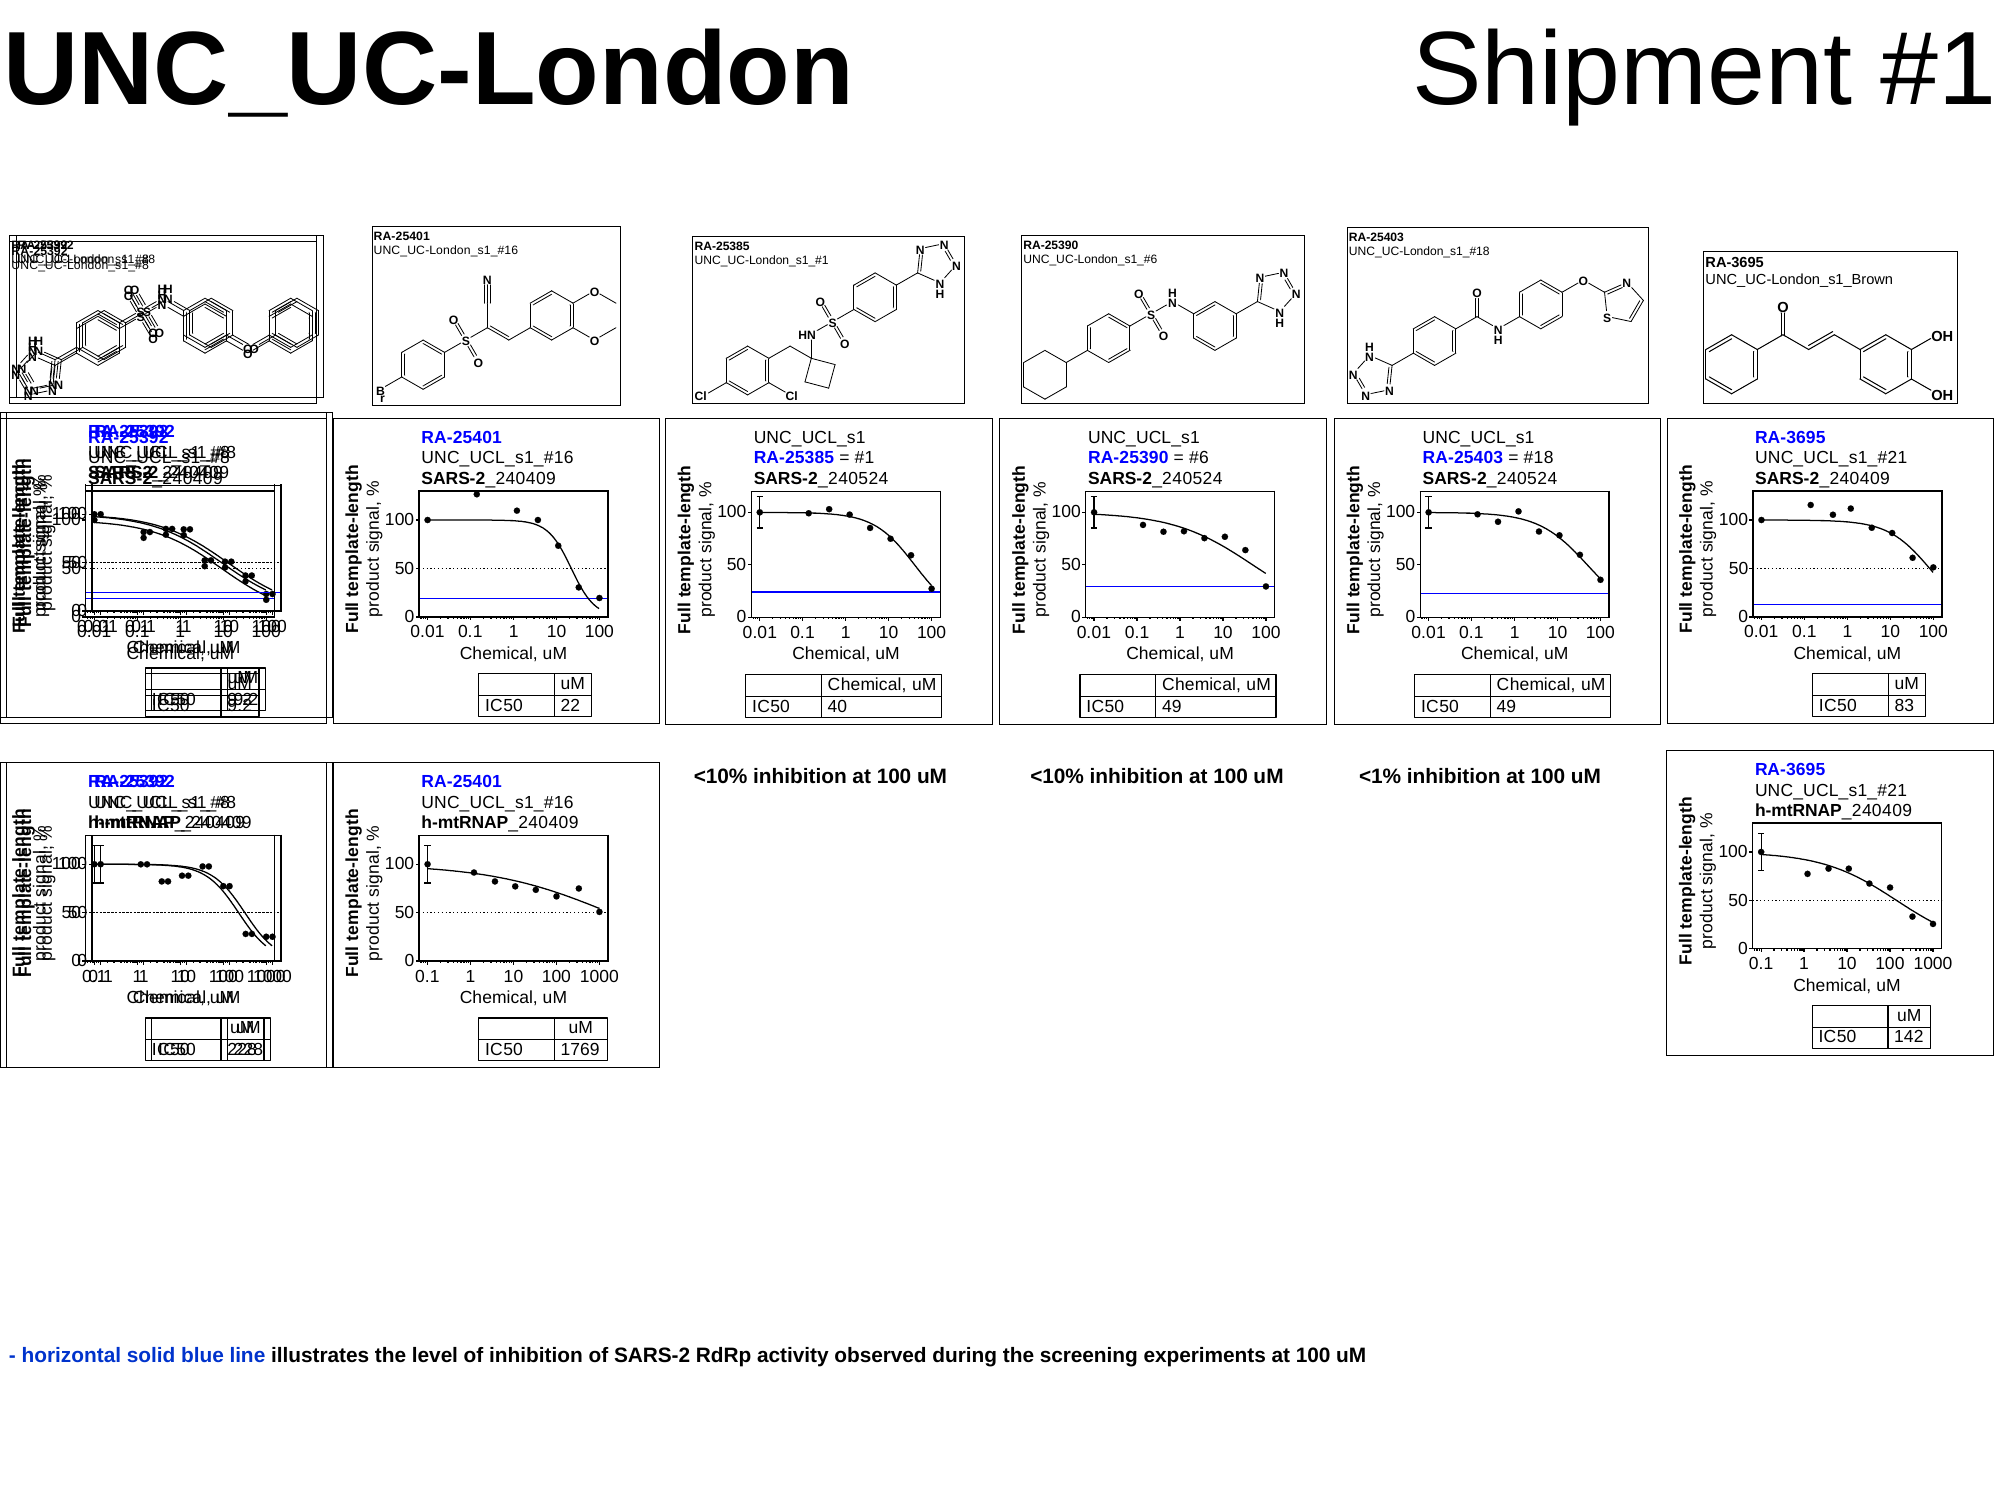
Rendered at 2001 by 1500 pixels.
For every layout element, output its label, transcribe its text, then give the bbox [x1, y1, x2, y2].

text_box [15, 235, 324, 399]
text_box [692, 236, 966, 404]
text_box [9, 235, 14, 399]
text_box <10% inhibition at 100 uM [694, 762, 948, 788]
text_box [1666, 749, 1994, 1056]
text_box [1346, 227, 1649, 404]
text_box Shipment #1 [1412, 0, 1998, 125]
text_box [1702, 250, 1958, 404]
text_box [1021, 235, 1305, 404]
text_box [1666, 417, 1994, 724]
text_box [665, 417, 993, 725]
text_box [5, 411, 334, 718]
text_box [1334, 417, 1662, 725]
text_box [372, 226, 621, 406]
text_box UNC_UC-London [3, 0, 855, 125]
text_box - horizontal solid blue line illustrates the level of inhibition of SARS-2 RdRp activity observed during the screening experiments at 100 uM [3, 1341, 1367, 1368]
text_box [5, 761, 334, 1068]
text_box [334, 761, 661, 1068]
text_box <1% inhibition at 100 uM [1359, 762, 1602, 788]
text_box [335, 417, 661, 724]
text_box <10% inhibition at 100 uM [1030, 762, 1284, 788]
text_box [999, 417, 1327, 725]
